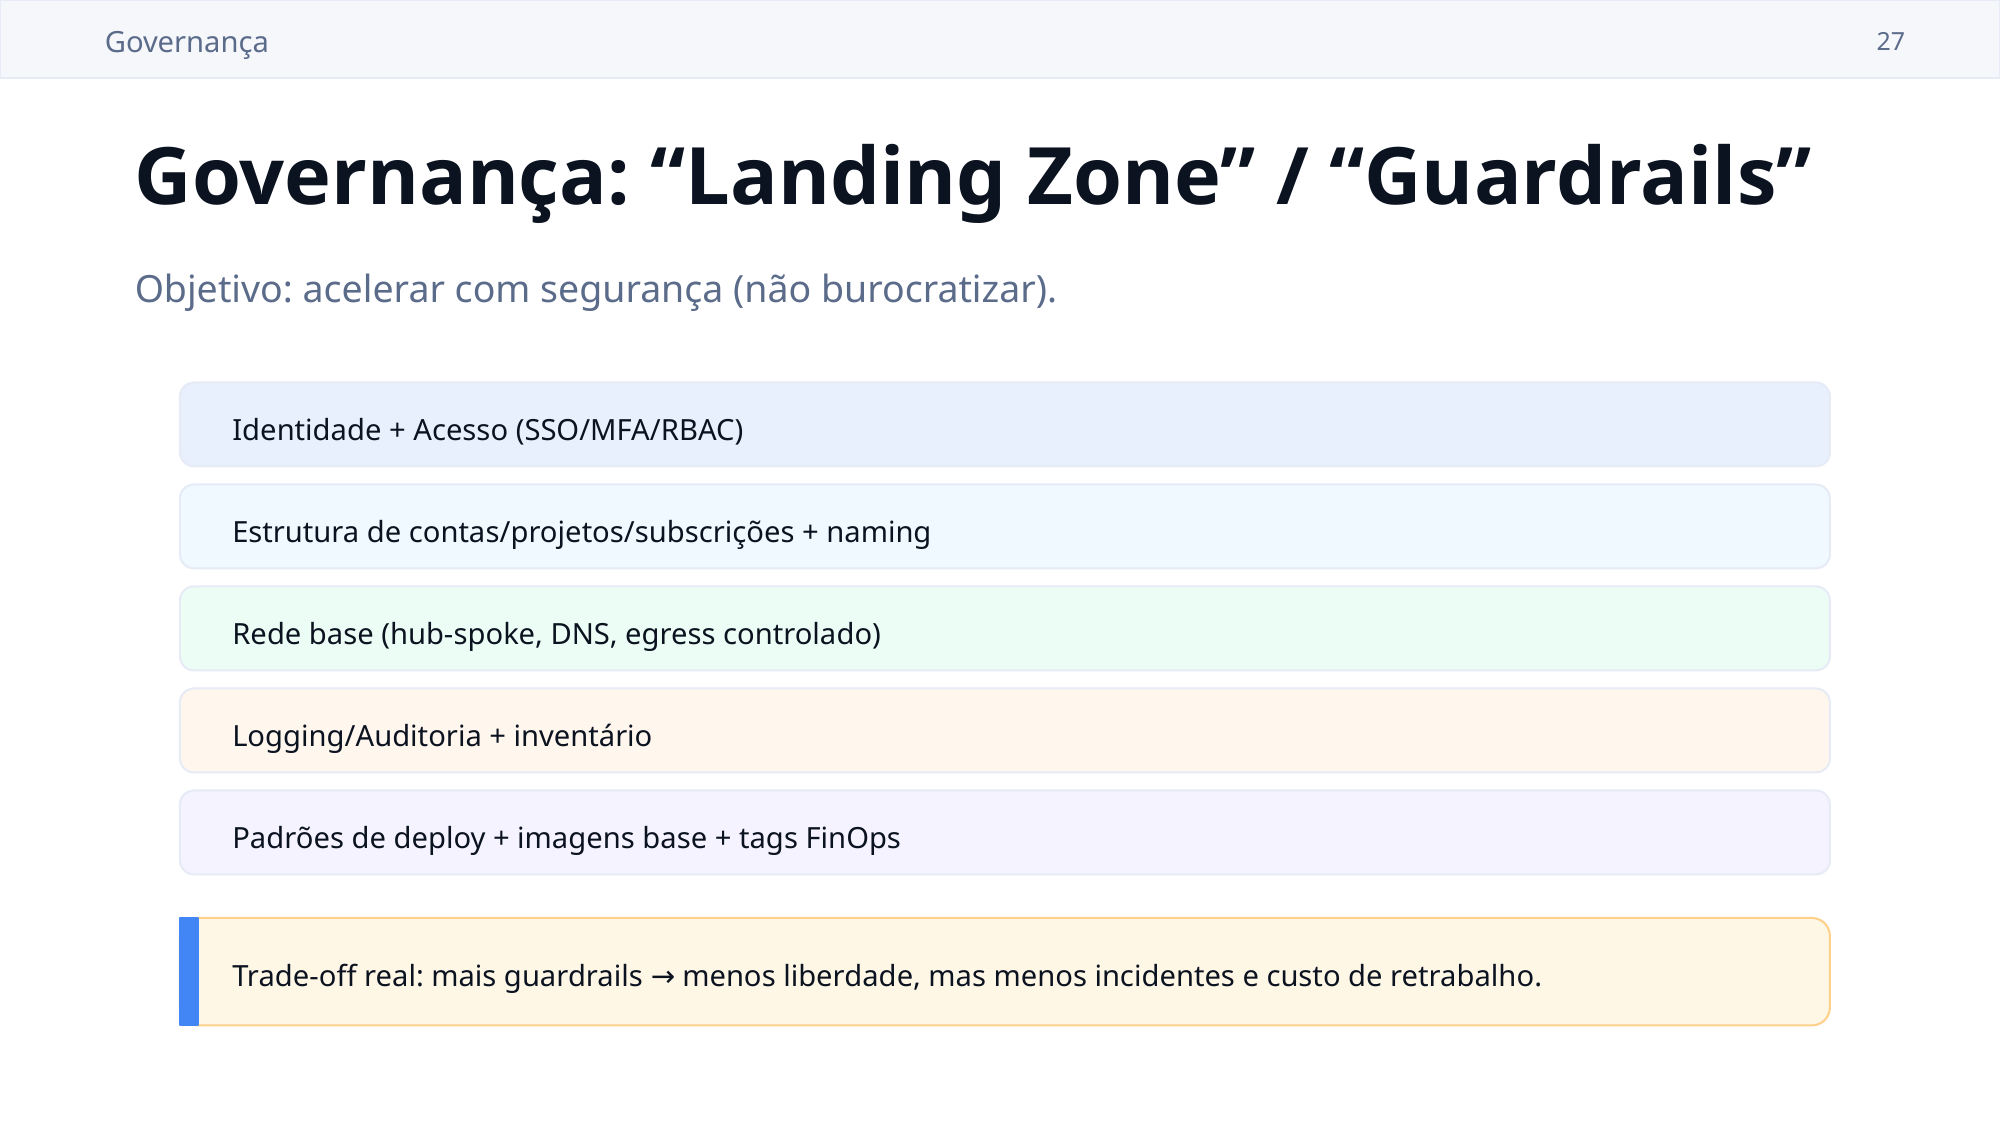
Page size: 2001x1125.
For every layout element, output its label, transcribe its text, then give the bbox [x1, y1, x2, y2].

text_box Logging/Auditoria + inventário [217, 707, 1793, 762]
text_box 27 [1574, 17, 1920, 63]
text_box [179, 484, 1830, 569]
text_box Estrutura de contas/projetos/subscrições + naming [217, 503, 1793, 558]
text_box Governança [89, 17, 1515, 63]
text_box Padrões de deploy + imagens base + tags FinOps [217, 809, 1793, 864]
text_box [179, 790, 1830, 875]
text_box Objetivo: acelerar com segurança (não burocratizar). [119, 242, 1875, 333]
text_box Governança: “Landing Zone” / “Guardrails” [119, 116, 1875, 230]
text_box [0, 0, 2000, 78]
text_box Rede base (hub-spoke, DNS, egress controlado) [217, 605, 1793, 660]
text_box [180, 917, 198, 1026]
text_box Identidade + Acesso (SSO/MFA/RBAC) [217, 401, 1793, 456]
text_box [198, 917, 1830, 1026]
text_box Trade-off real: mais guardrails → menos liberdade, mas menos incidentes e custo de retrabalho. [217, 935, 1815, 1014]
text_box [179, 586, 1830, 671]
text_box [179, 382, 1830, 467]
text_box [179, 688, 1830, 773]
